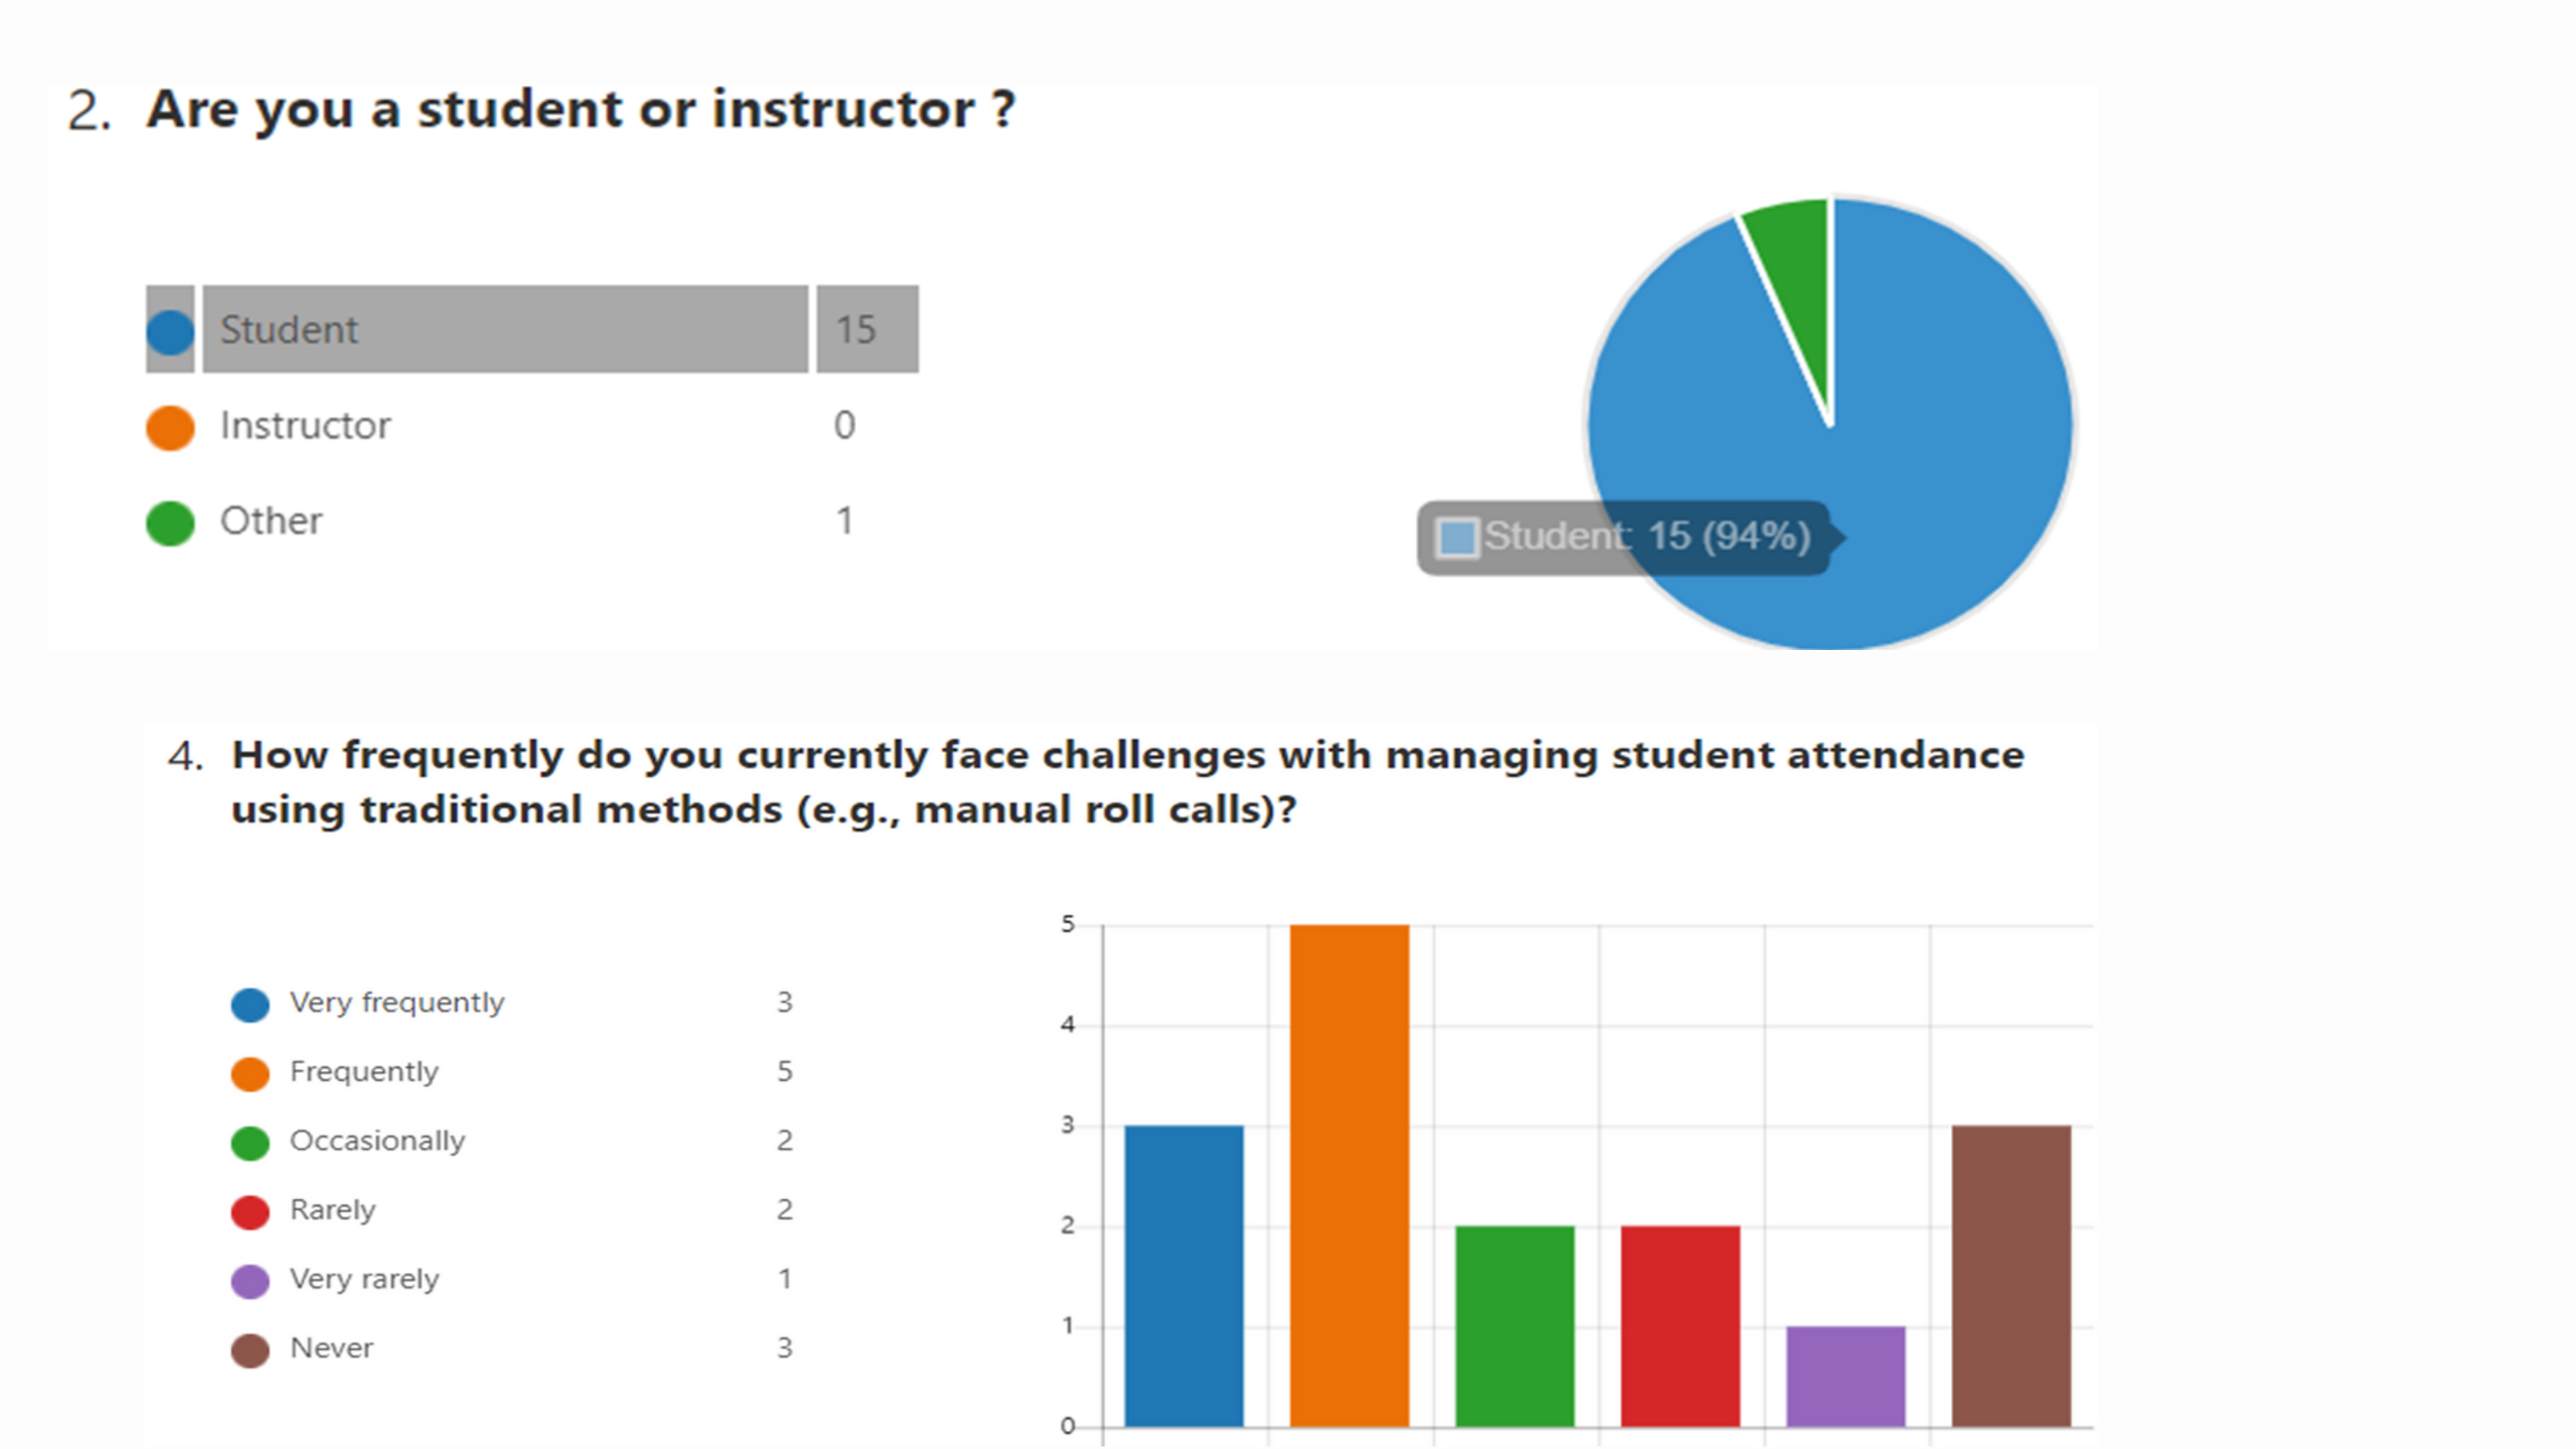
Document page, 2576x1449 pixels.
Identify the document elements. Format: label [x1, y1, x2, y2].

text_box [47, 86, 2099, 650]
text_box [144, 724, 2099, 1446]
